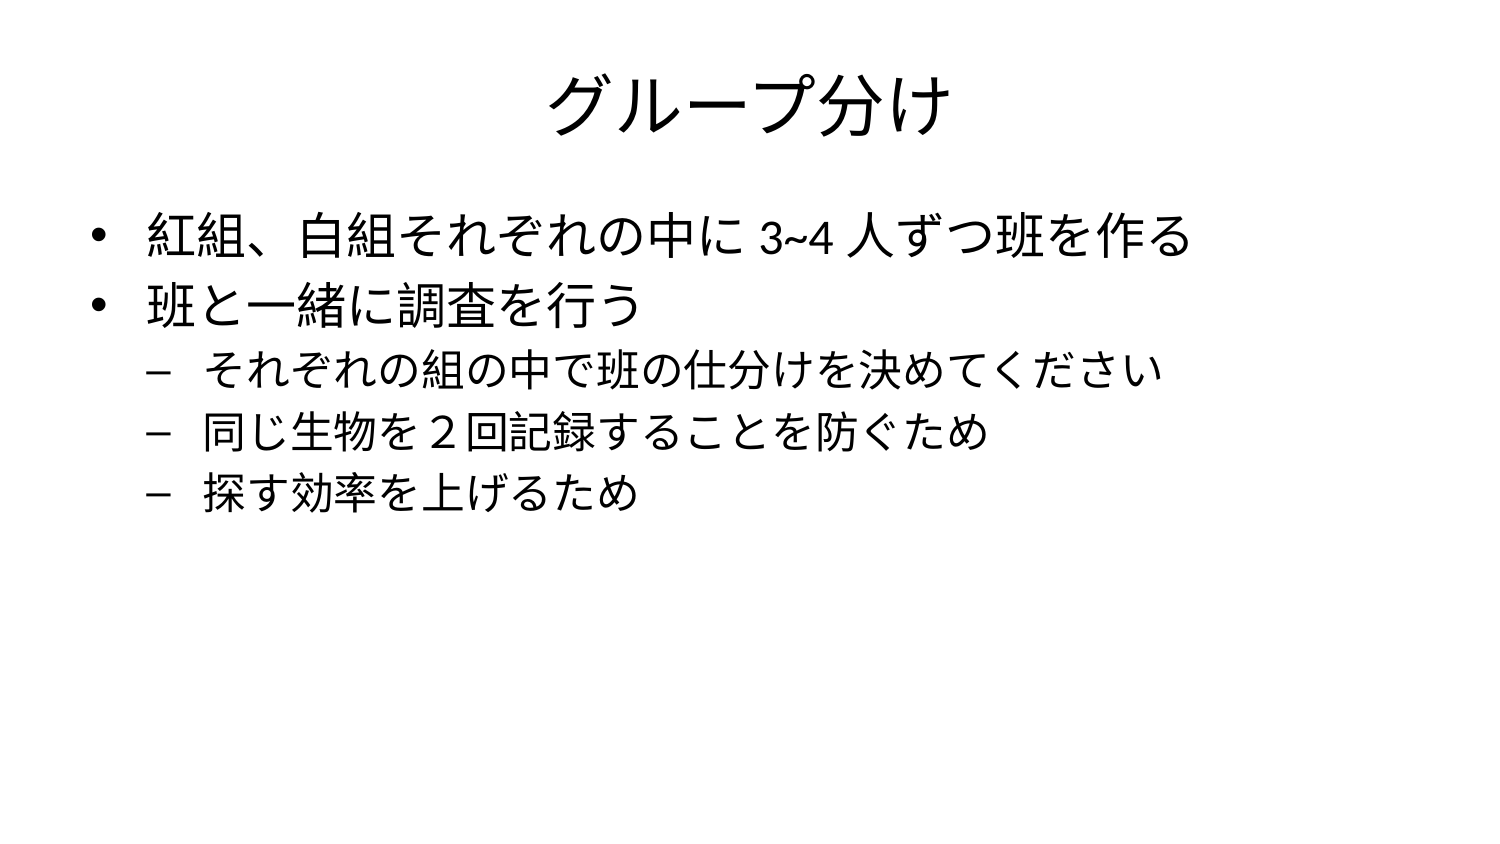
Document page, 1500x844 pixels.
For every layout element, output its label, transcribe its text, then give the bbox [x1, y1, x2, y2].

title グループ分け [75, 33, 1425, 175]
list 紅組、白組それぞれの中に3~4人ずつ班を作る 班と一緒に調査を行う それぞれの組の中で班の仕分けを決めてください 同じ生物を２回記録することを防ぐため 探す効率を上げるため [75, 196, 1425, 754]
